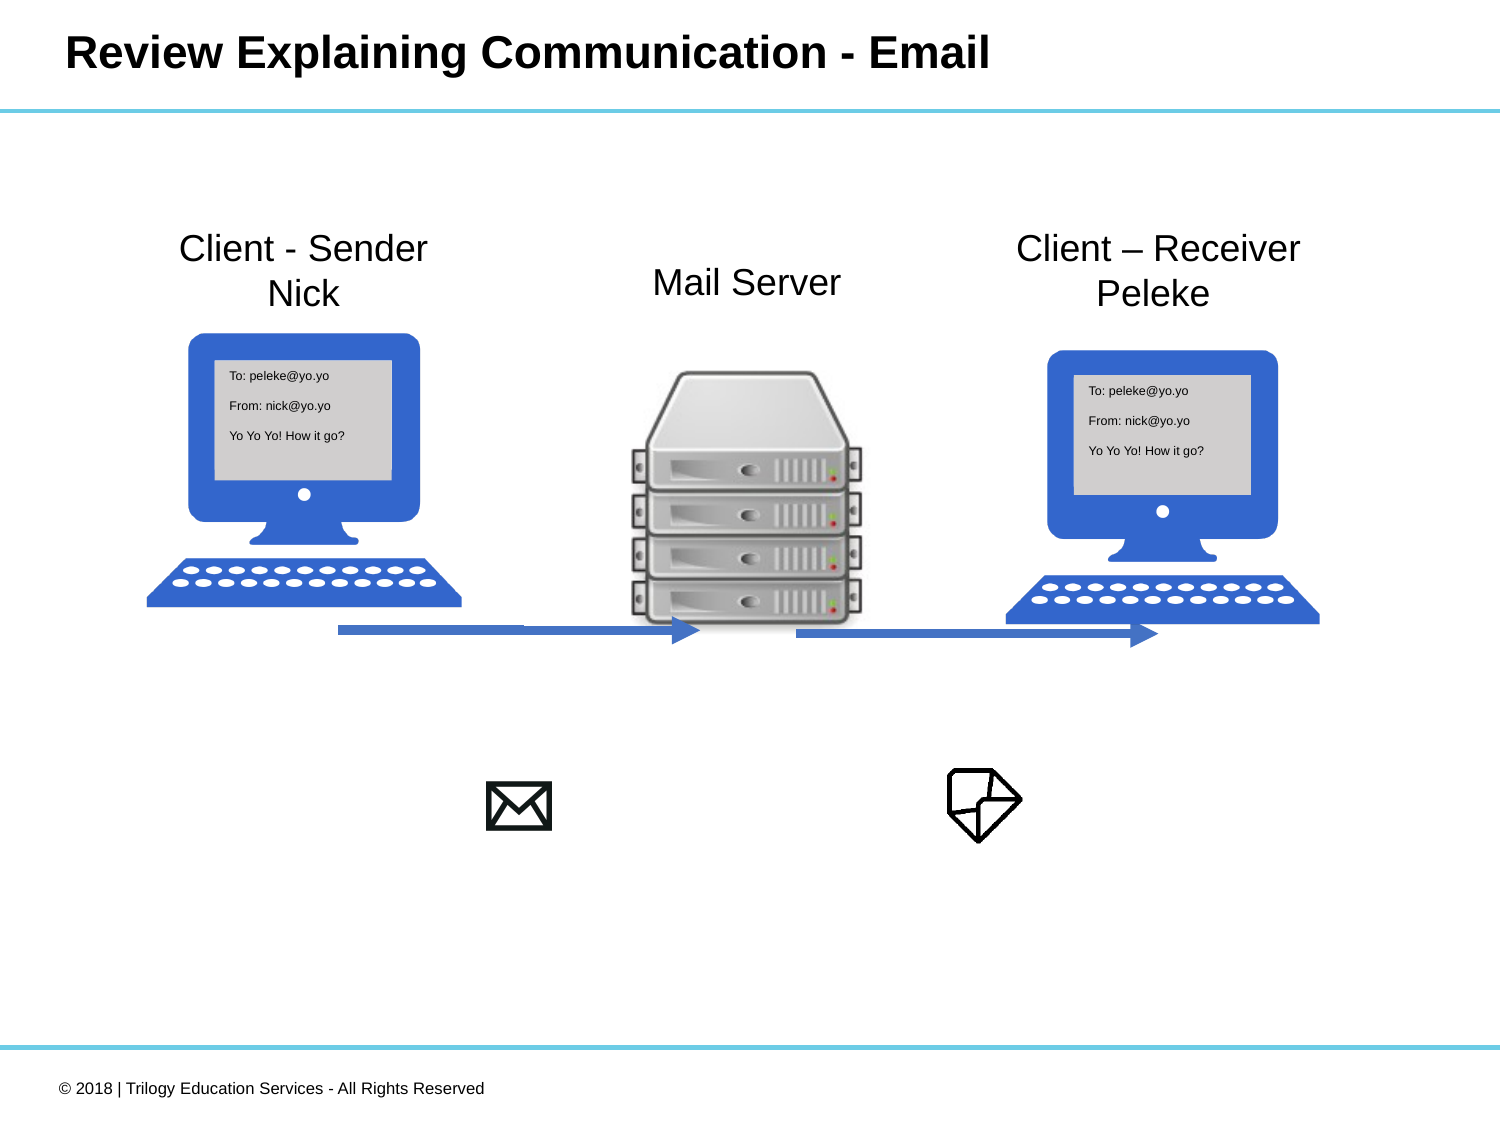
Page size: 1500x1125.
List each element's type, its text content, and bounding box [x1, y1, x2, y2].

picture [947, 768, 1023, 844]
text_box Client – Receiver Peleke [999, 217, 1318, 322]
text_box Client - Sender Nick [161, 216, 446, 310]
picture [475, 762, 563, 850]
text_box [33, 147, 1463, 948]
picture [1003, 327, 1322, 647]
picture [619, 359, 877, 647]
title Review Explaining Communication - Email [50, 0, 1038, 108]
text_box Mail Server [637, 250, 859, 311]
picture [144, 310, 464, 630]
